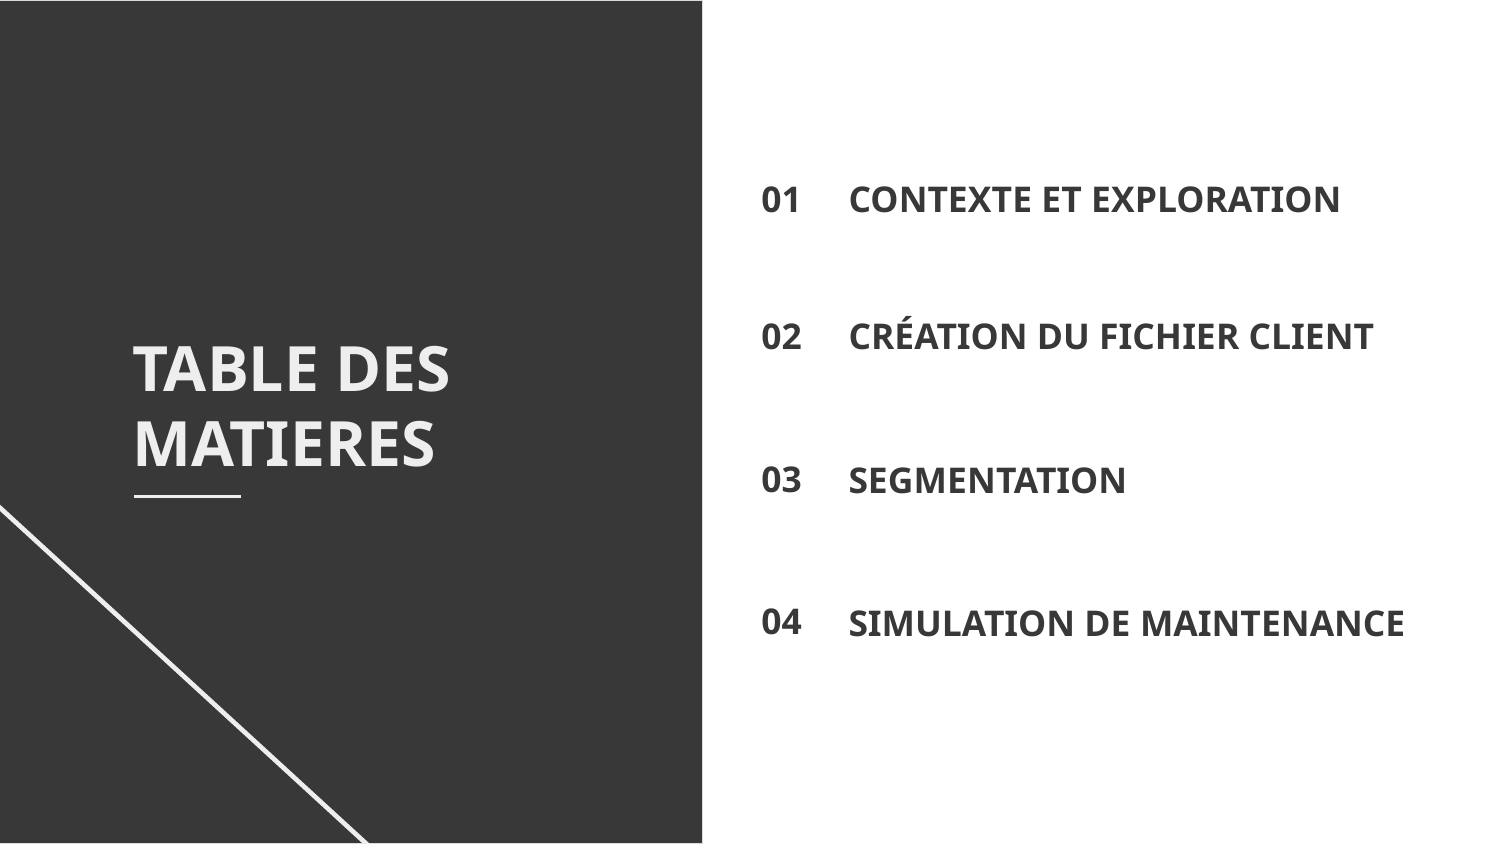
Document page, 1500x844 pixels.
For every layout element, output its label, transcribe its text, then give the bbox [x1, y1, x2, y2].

title 04 [746, 596, 859, 645]
title SEGMENTATION [833, 452, 1358, 507]
title CONTEXTE ET EXPLORATION [833, 171, 1384, 225]
title 02 [746, 311, 859, 360]
title 01 [746, 174, 859, 222]
title TABLE DES MATIERES [116, 360, 678, 448]
title SIMULATION DE MAINTENANCE [833, 595, 1500, 649]
title 03 [746, 454, 859, 503]
title CRÉATION DU FICHIER CLIENT [833, 308, 1417, 363]
